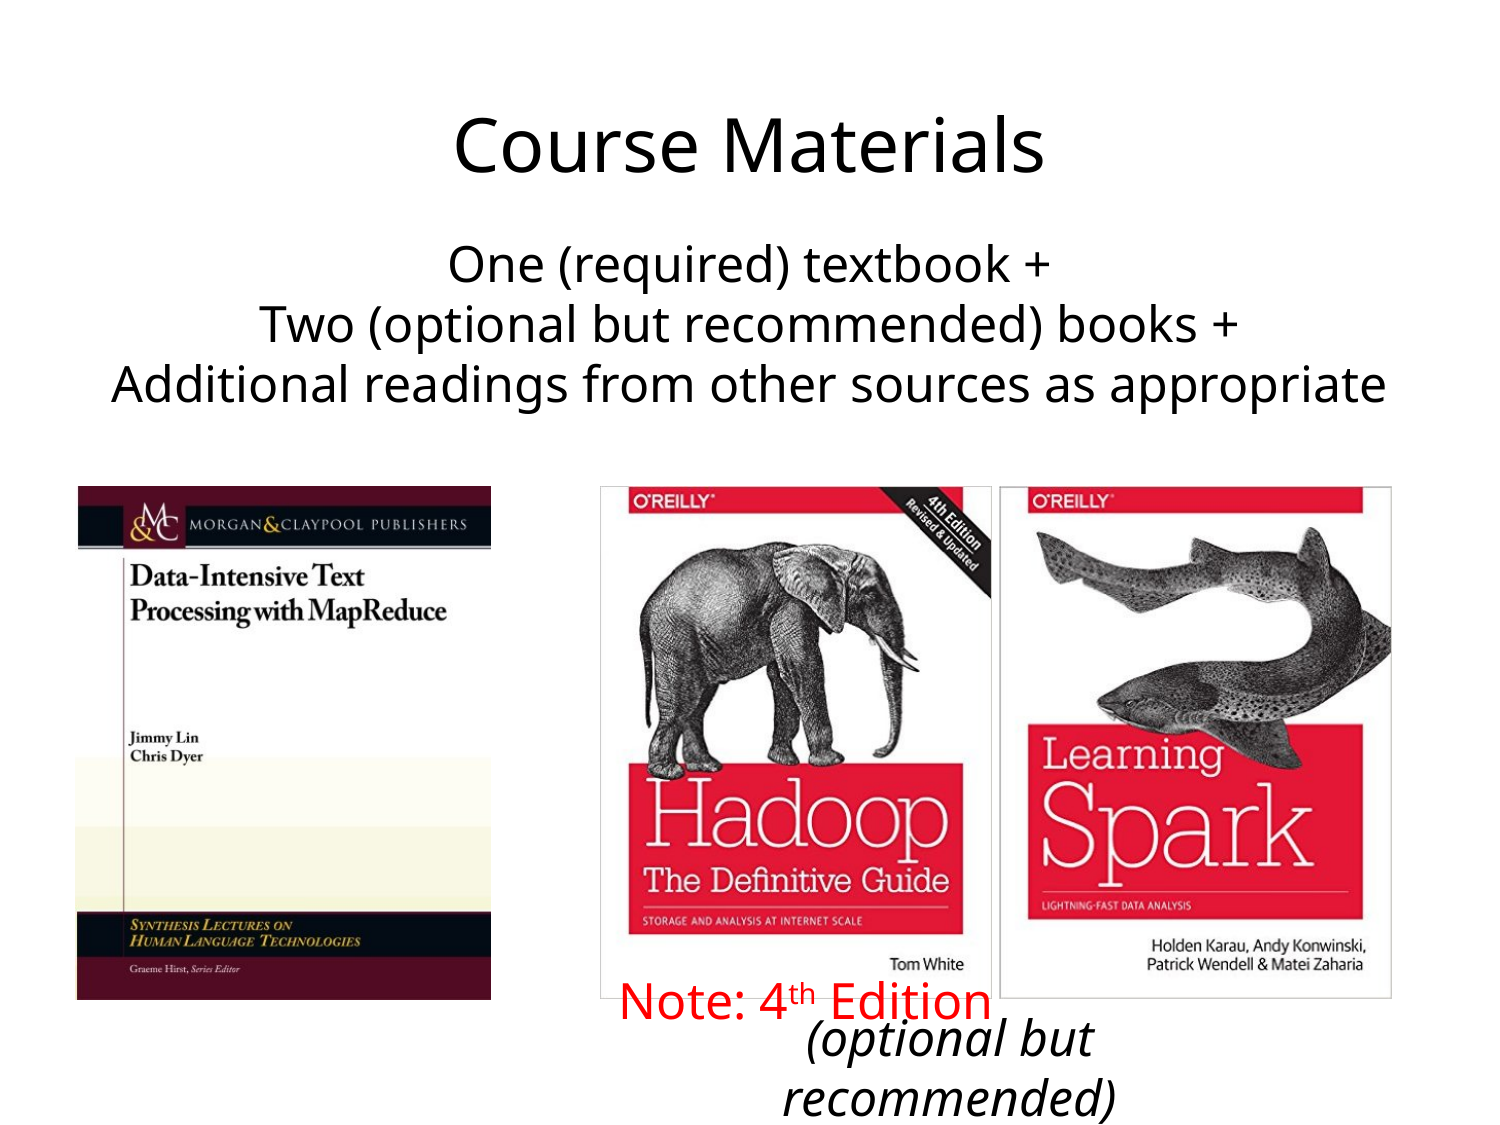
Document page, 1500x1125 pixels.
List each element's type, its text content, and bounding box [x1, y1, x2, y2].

text_box Note: 4th Edition [600, 1007, 662, 1037]
picture [599, 486, 992, 1000]
text_box Course Materials [0, 90, 1500, 203]
text_box One (required) textbook + Two (optional but recommended) books + Additional readings from other sources as appropriate [0, 224, 1500, 420]
picture [999, 486, 1392, 1000]
text_box (optional but recommended) [662, 1004, 1238, 1125]
picture [74, 486, 492, 1001]
